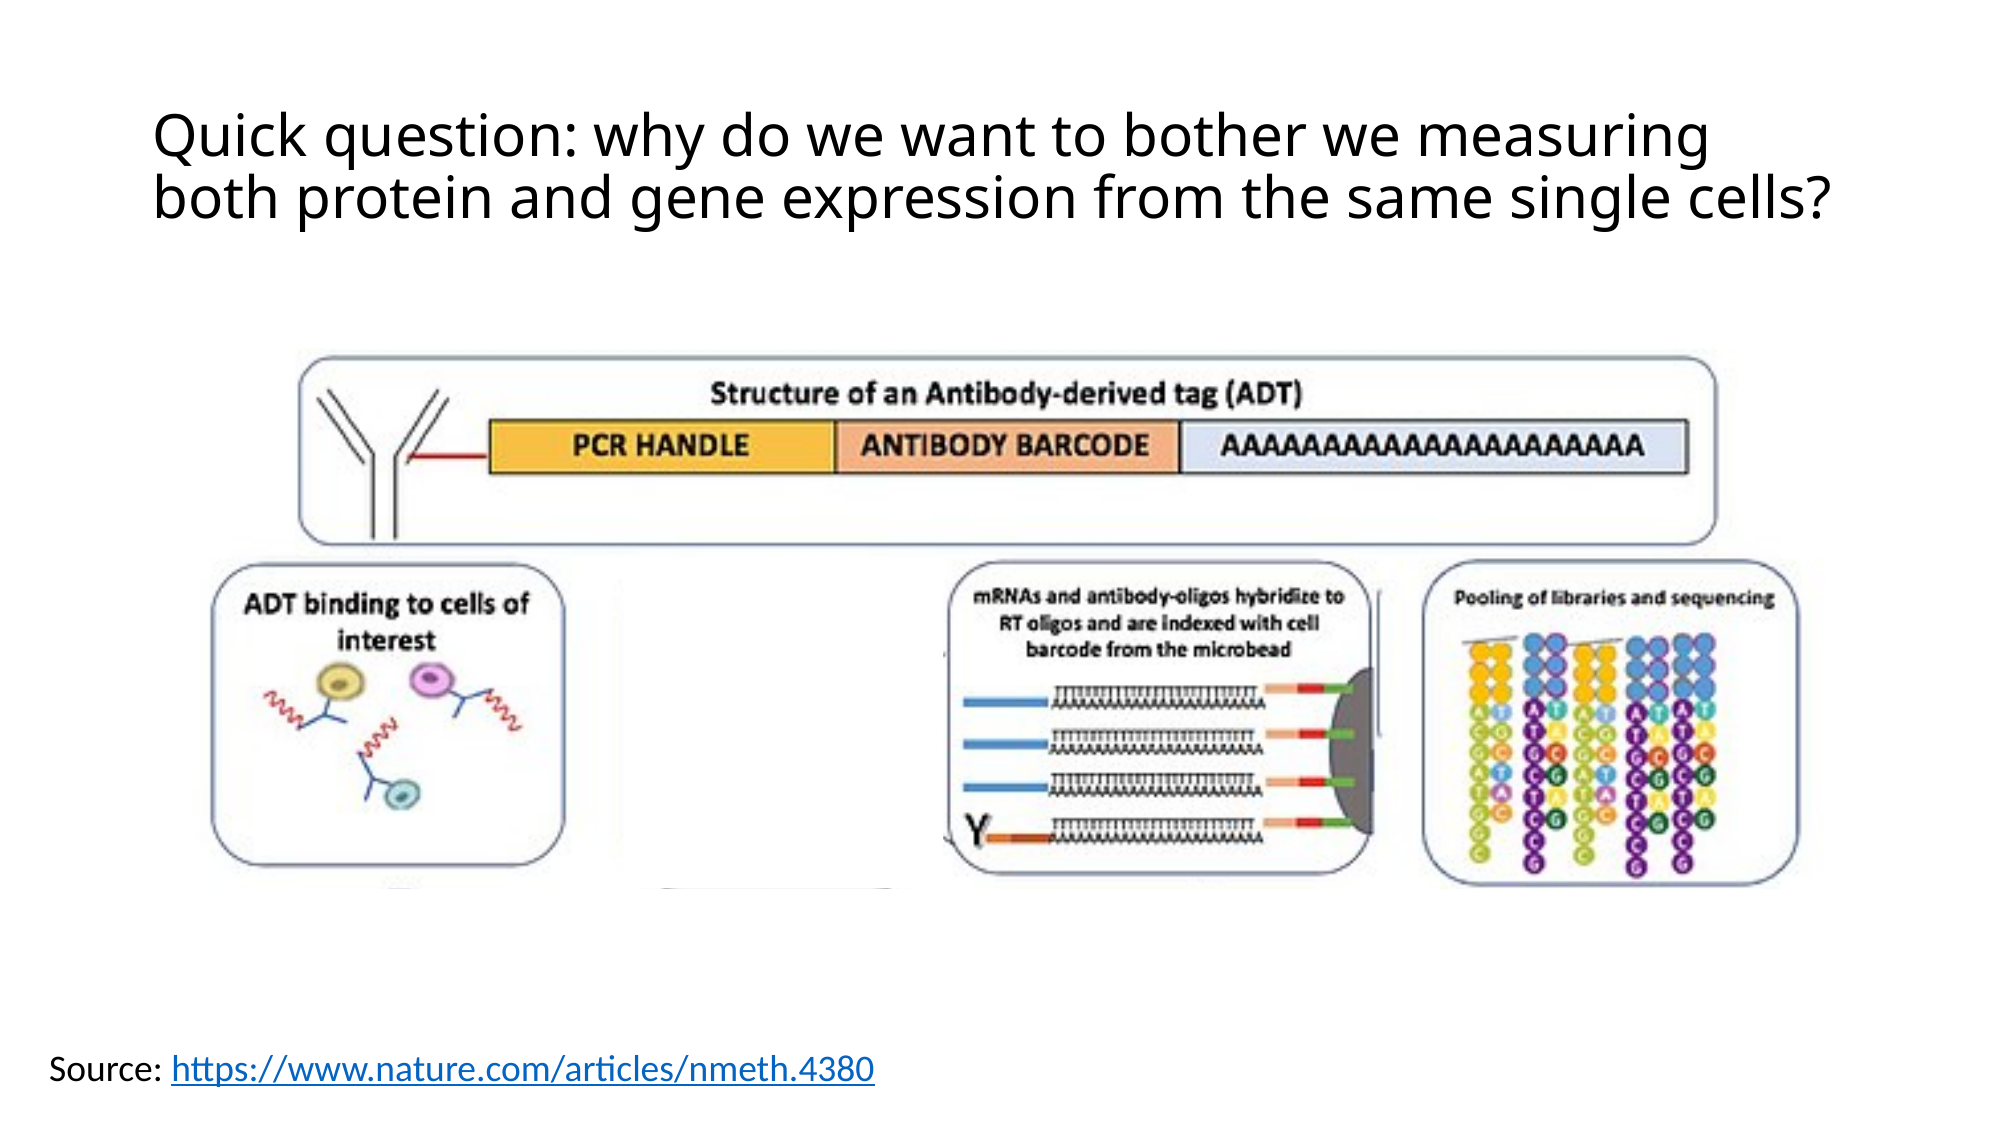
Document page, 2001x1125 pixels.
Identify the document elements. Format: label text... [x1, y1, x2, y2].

title Quick question: why do we want to bother we measuring both protein and gene expression from the same single cells? [137, 59, 1863, 278]
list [169, 348, 1831, 889]
text_box Source: https://www.nature.com/articles/nmeth.4380 [34, 1036, 899, 1096]
